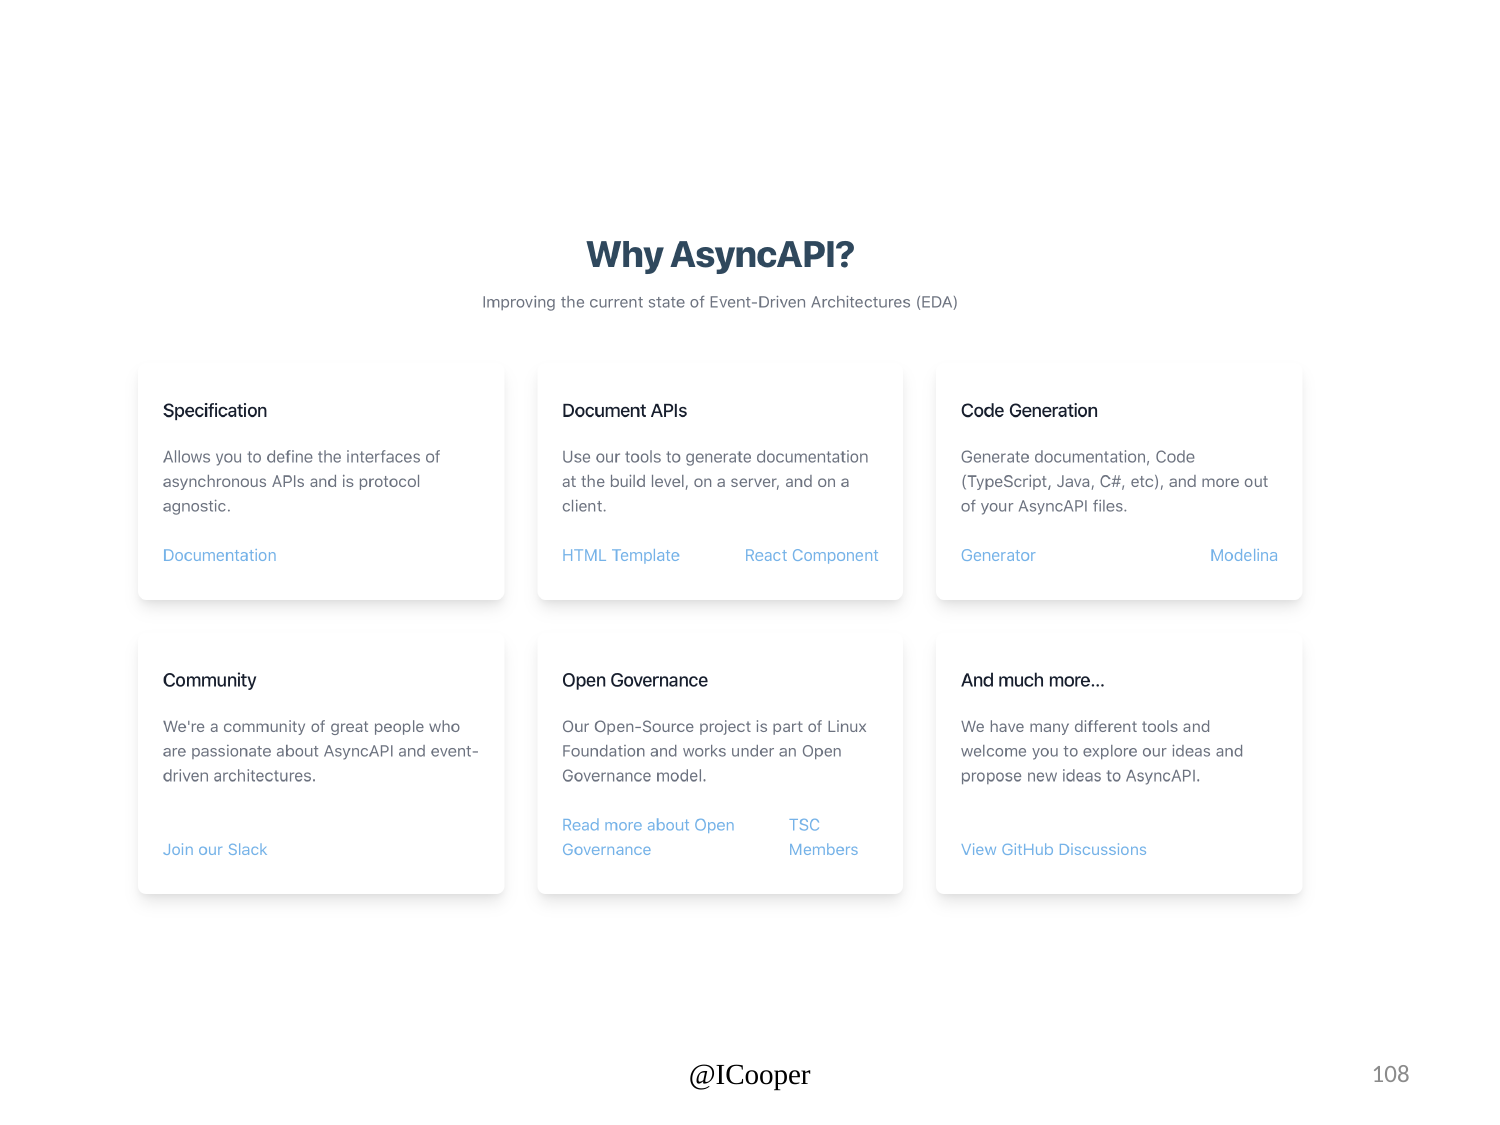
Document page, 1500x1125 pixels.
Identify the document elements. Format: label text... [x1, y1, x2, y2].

footer @ICooper [512, 1042, 988, 1103]
picture [62, 214, 1500, 943]
slide_number 108 [1074, 1042, 1425, 1103]
